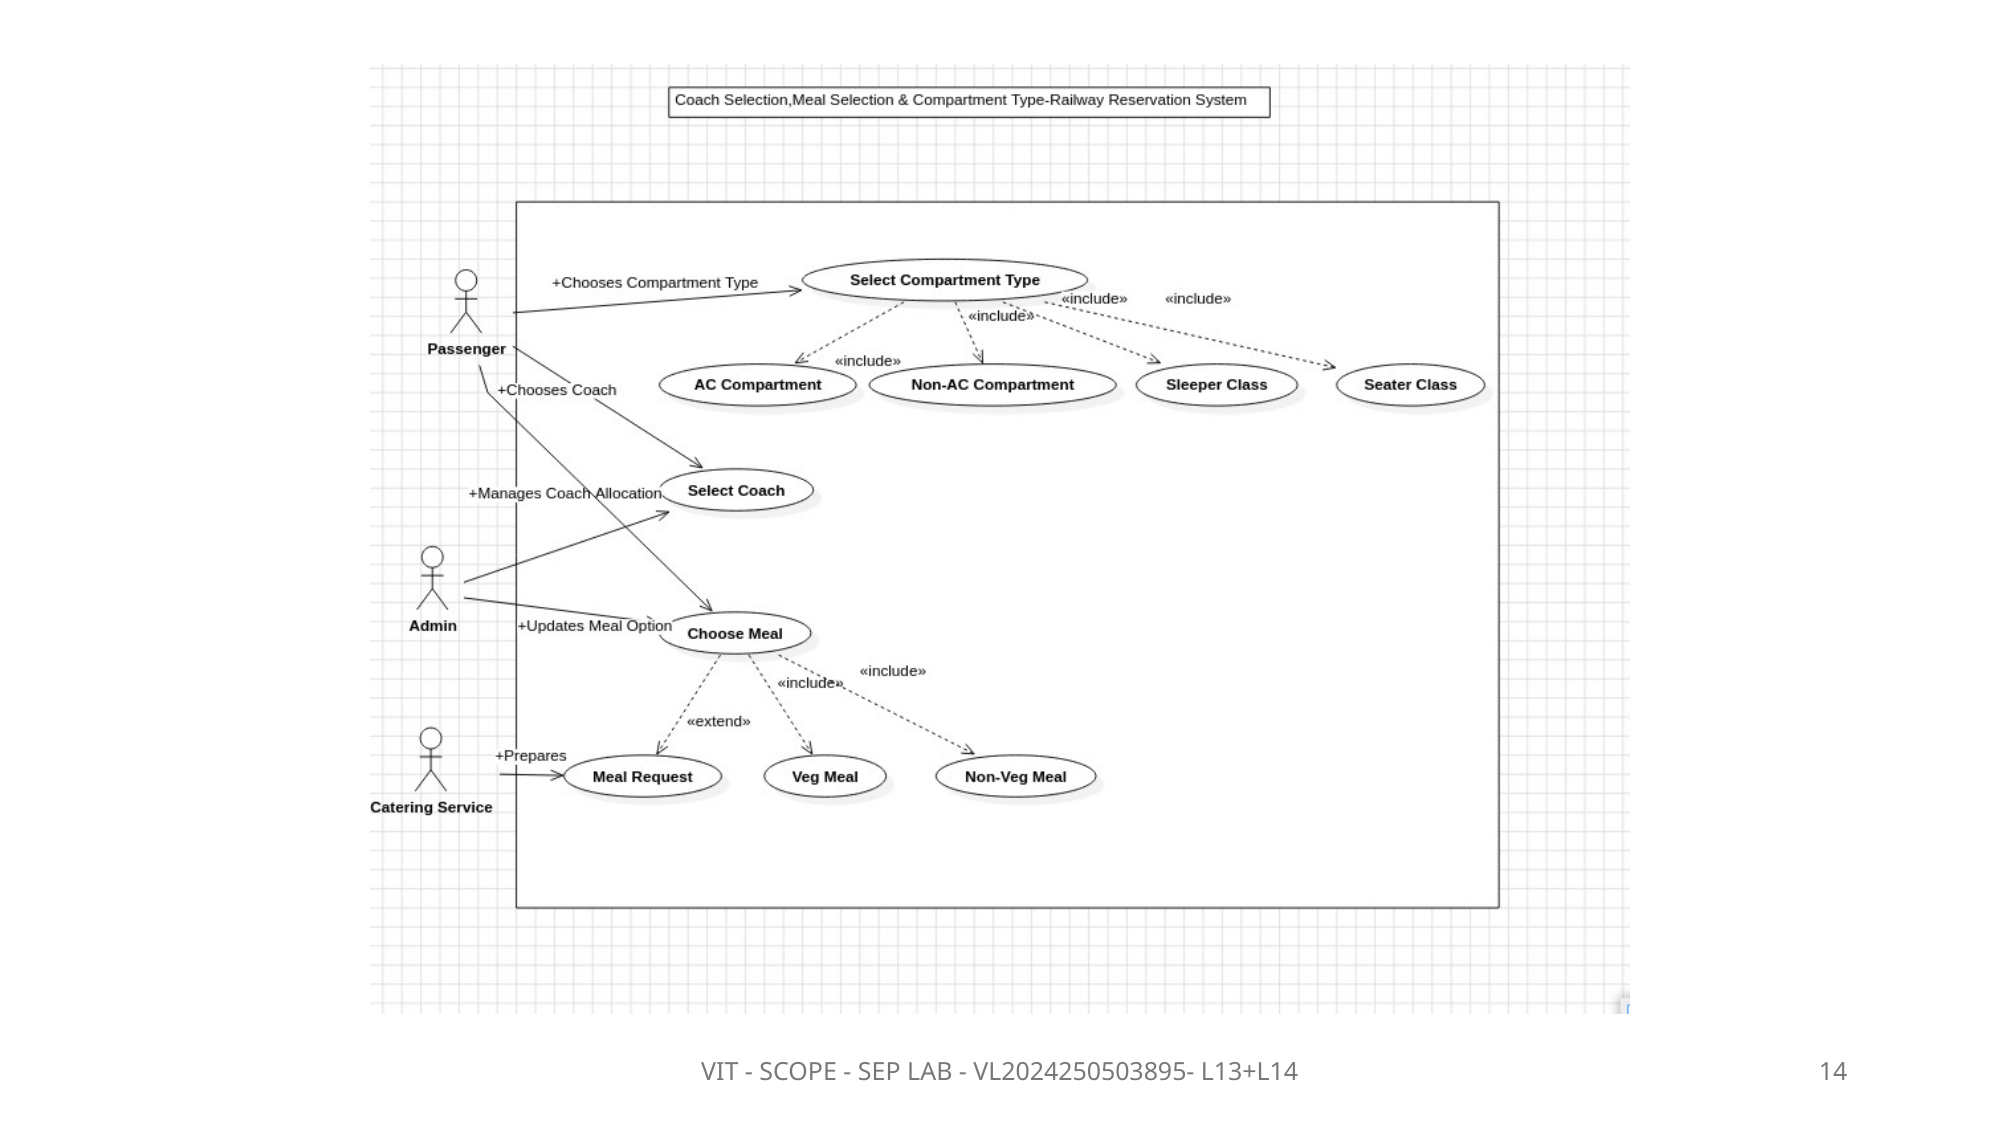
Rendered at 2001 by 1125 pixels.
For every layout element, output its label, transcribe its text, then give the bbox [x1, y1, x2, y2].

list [370, 64, 1630, 1014]
footer VIT - SCOPE - SEP LAB - VL2024250503895- L13+L14 [662, 1042, 1338, 1103]
slide_number 14 [1412, 1042, 1863, 1103]
